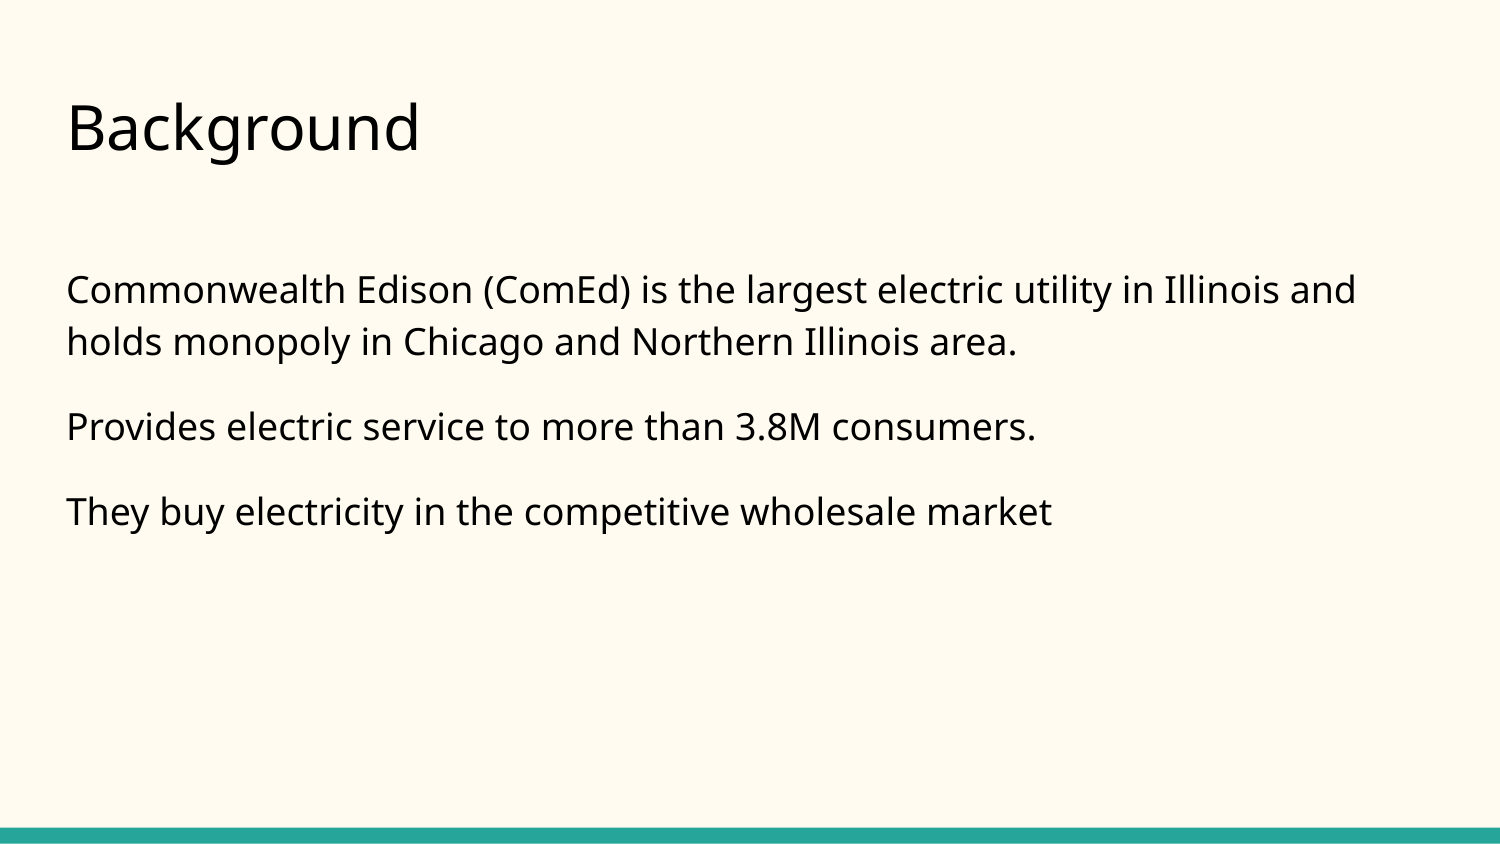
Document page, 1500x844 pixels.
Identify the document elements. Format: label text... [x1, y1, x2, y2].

title Background [51, 72, 1449, 174]
list Commonwealth Edison (ComEd) is the largest electric utility in Illinois and holds monopoly in Chicago and Northern Illinois area. Provides electric service to more than 3.8M consumers. They buy electricity in the competitive wholesale market [51, 244, 1449, 802]
